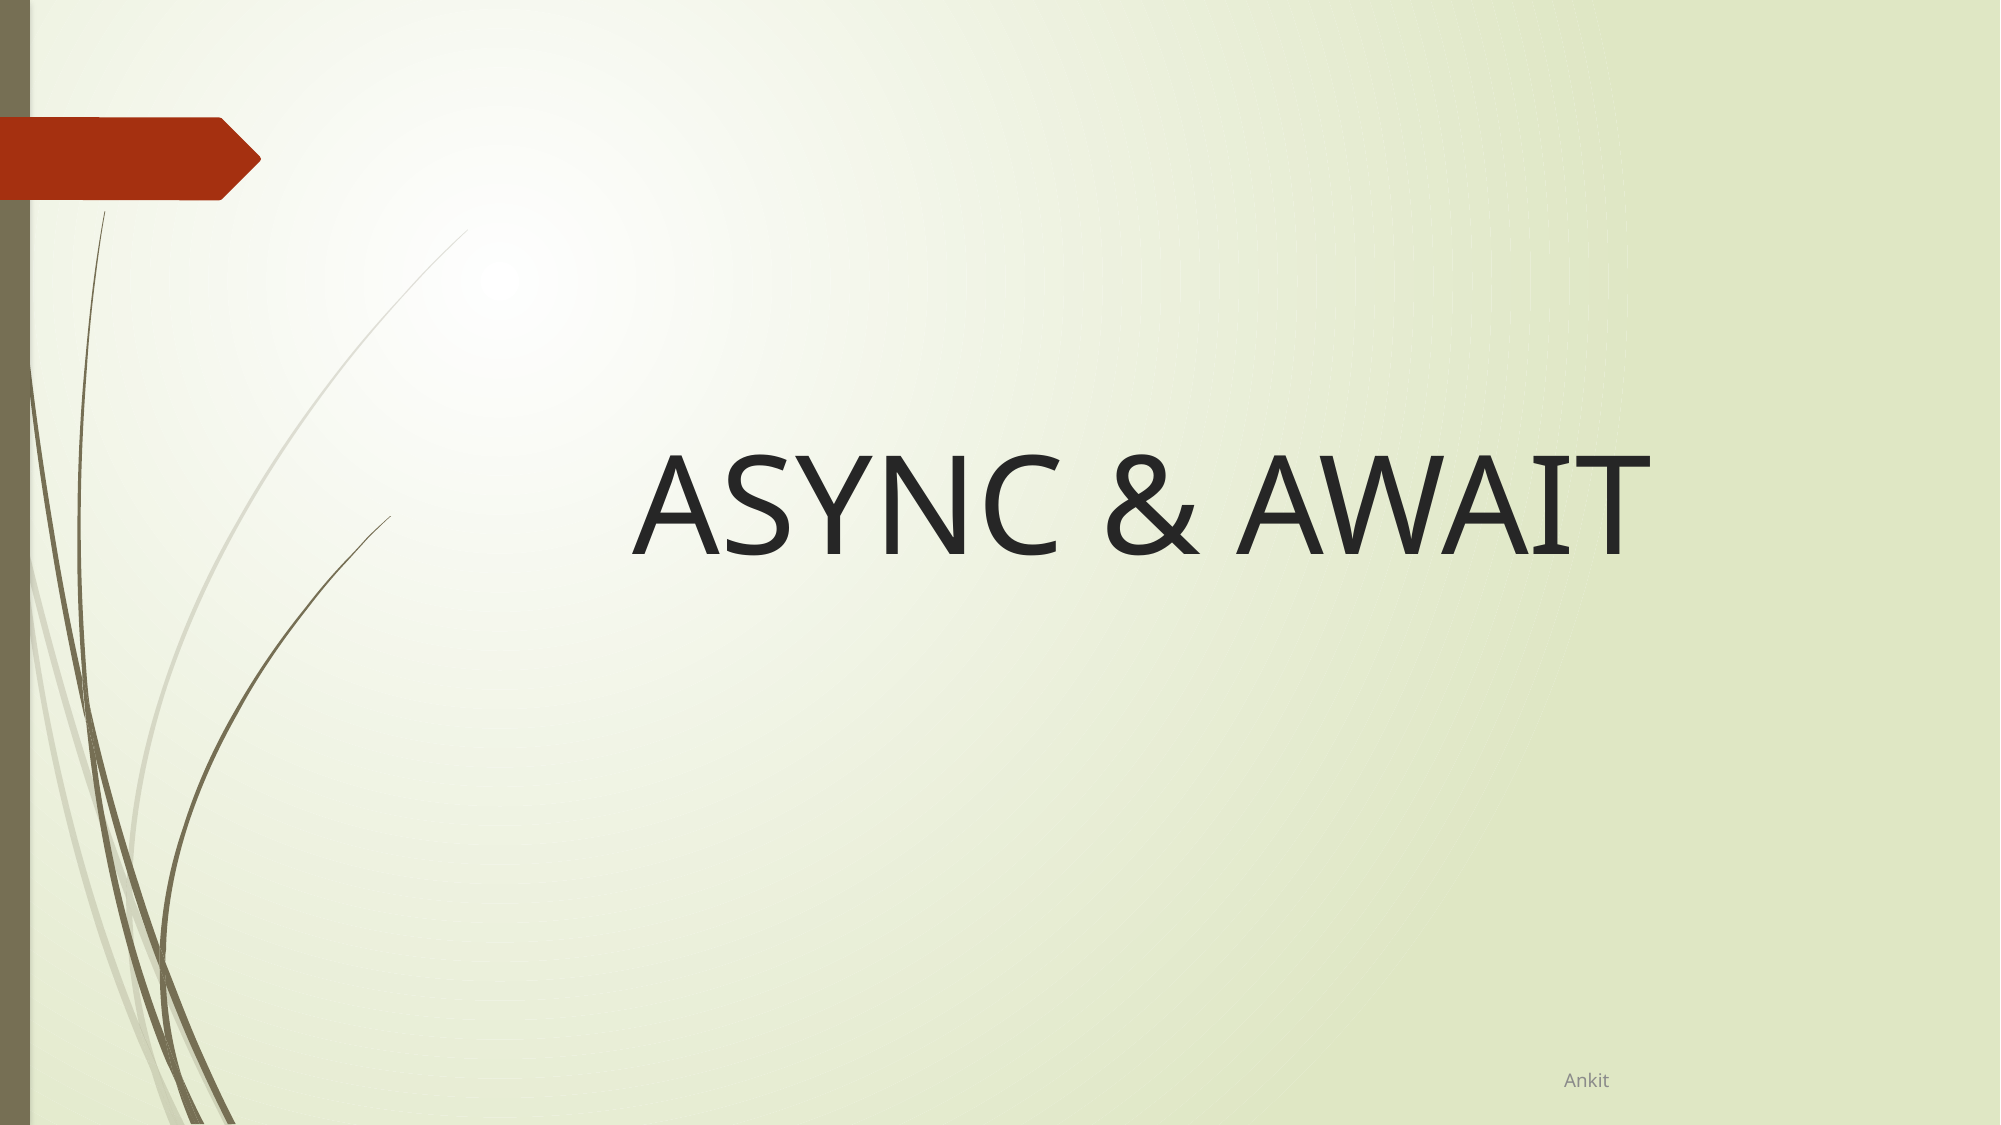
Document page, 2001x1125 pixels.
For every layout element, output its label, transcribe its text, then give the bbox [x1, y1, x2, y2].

footer Ankit [1549, 1047, 1670, 1113]
title ASYNC & AWAIT [411, 409, 1874, 620]
